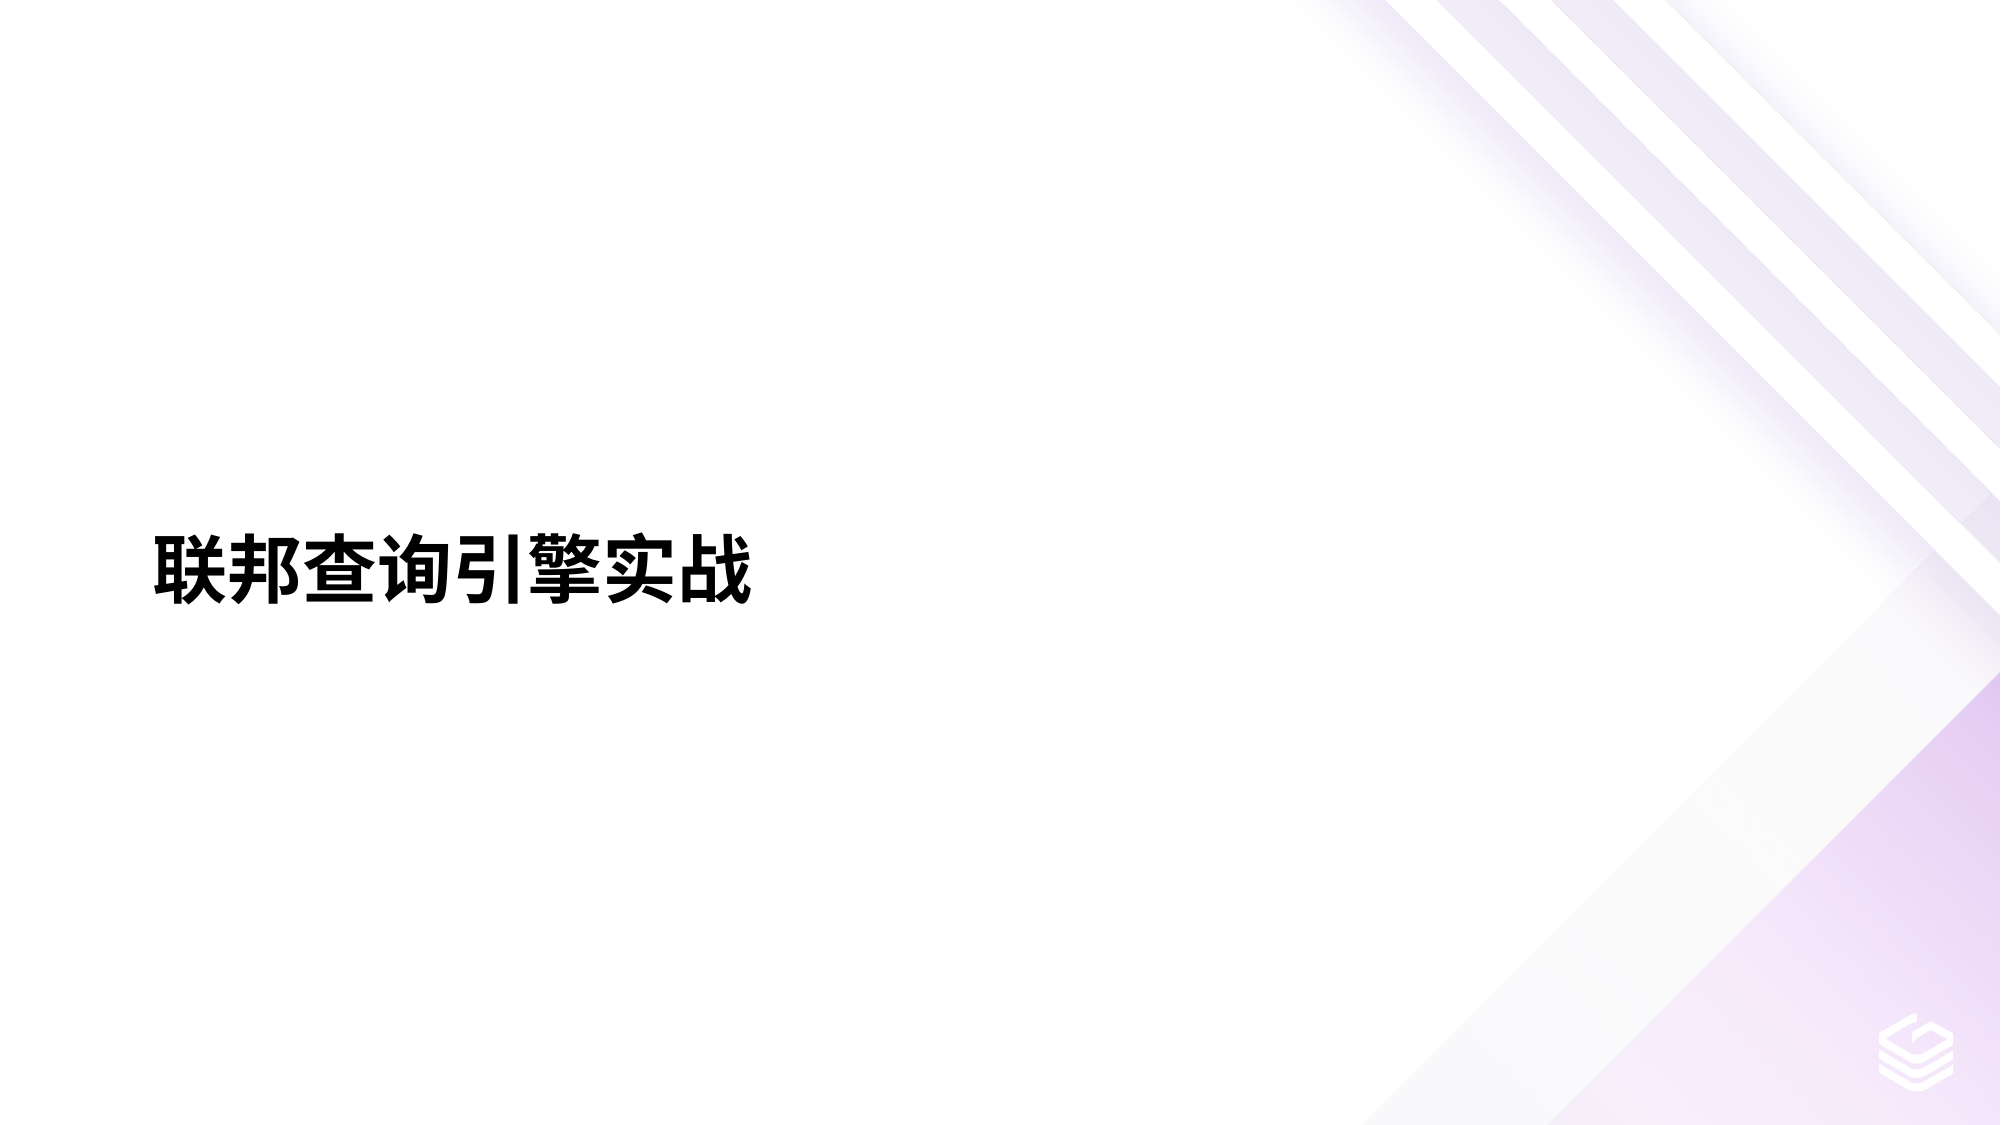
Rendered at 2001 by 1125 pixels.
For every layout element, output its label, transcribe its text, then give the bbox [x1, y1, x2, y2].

title 联邦查询引擎实战 [137, 504, 1392, 621]
picture [0, 0, 2000, 1125]
